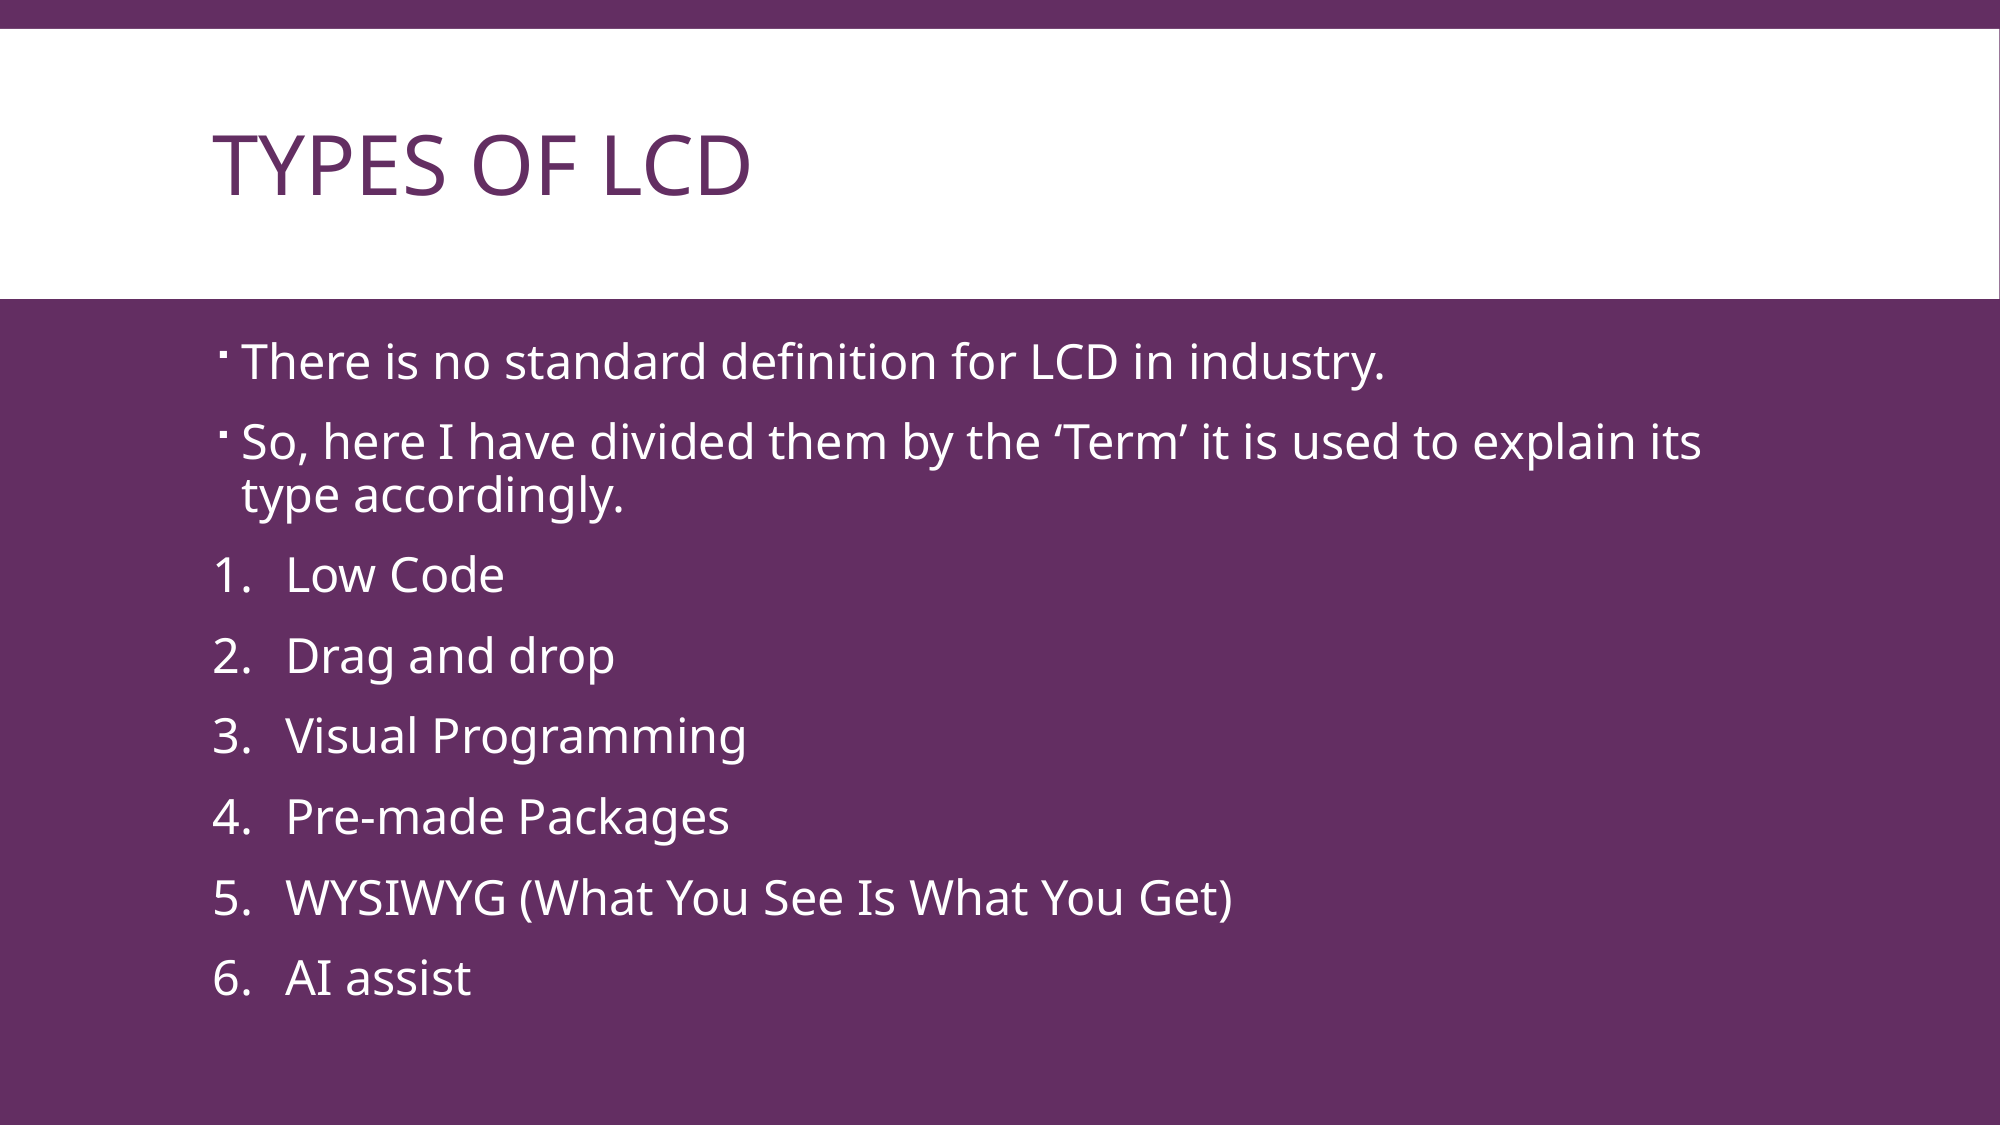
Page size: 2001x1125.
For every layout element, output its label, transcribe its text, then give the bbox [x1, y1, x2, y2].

title Types of LCD [197, 46, 1803, 295]
list There is no standard definition for LCD in industry. So, here I have divided them by the ‘Term’ it is used to explain its type accordingly. Low Code Drag and drop Visual Programming Pre-made Packages WYSIWYG (What You See Is What You Get) AI assist [197, 329, 1803, 1020]
